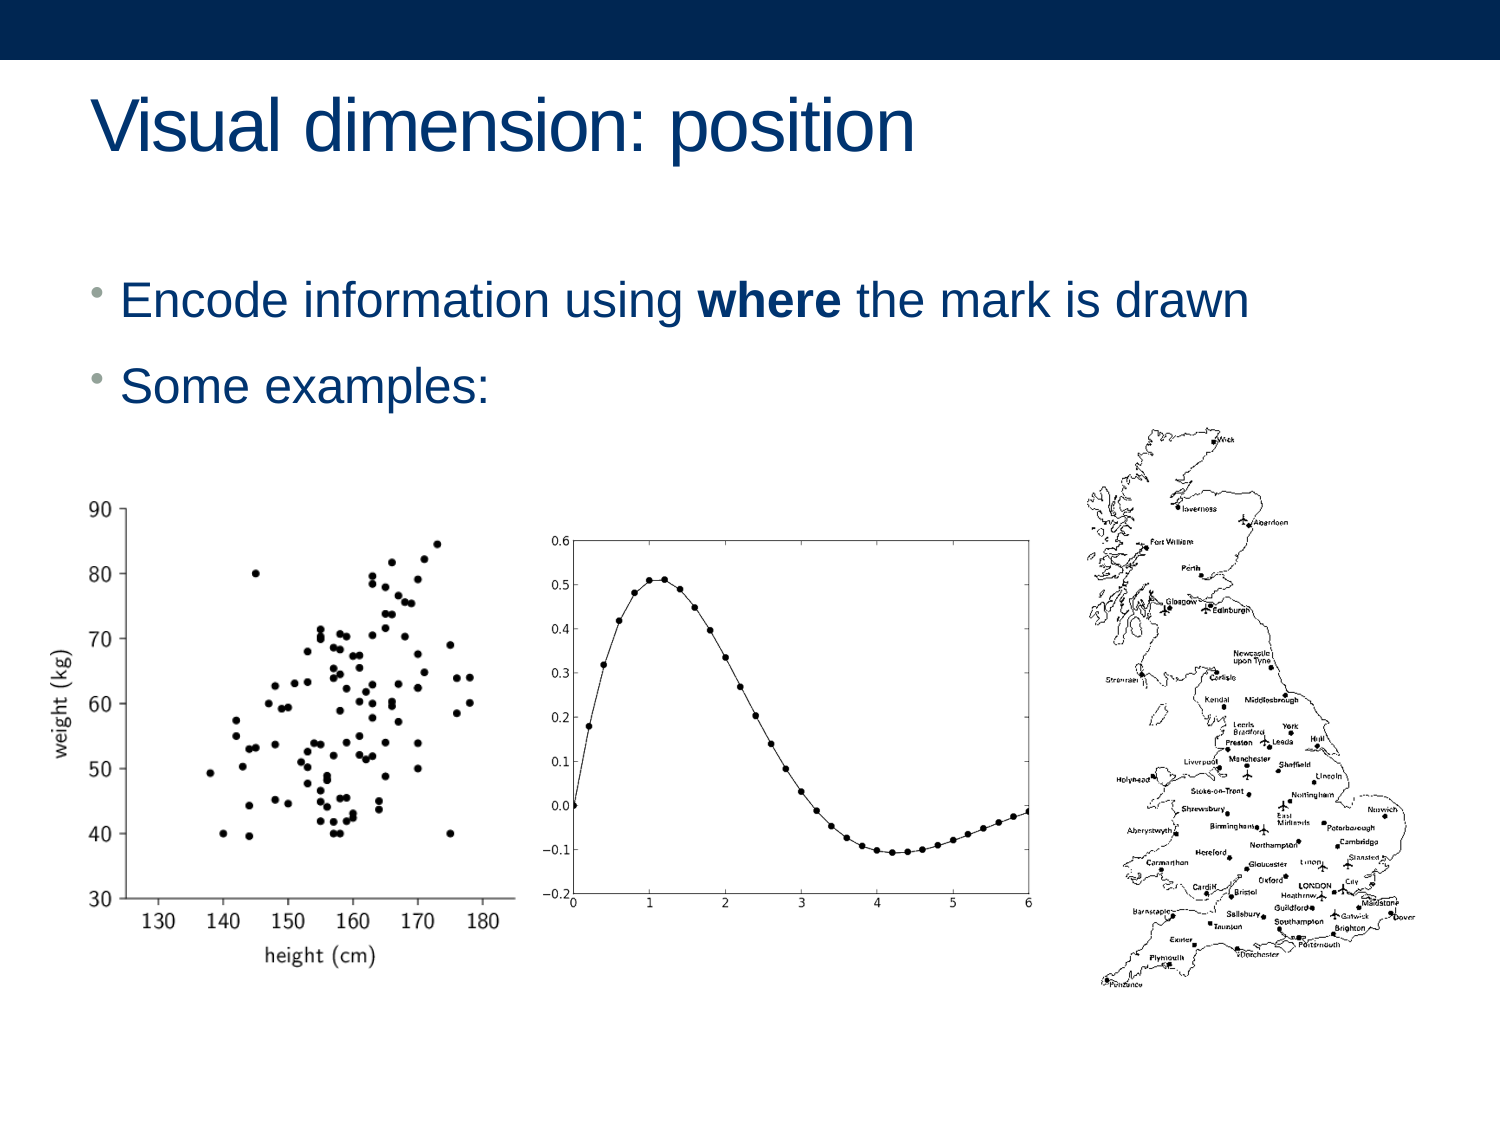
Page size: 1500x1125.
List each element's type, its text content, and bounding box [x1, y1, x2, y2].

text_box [49, 426, 1417, 988]
title Visual dimension: position [87, 74, 1315, 265]
text_box Encode information using where the mark is drawn Some examples: [87, 240, 1254, 414]
